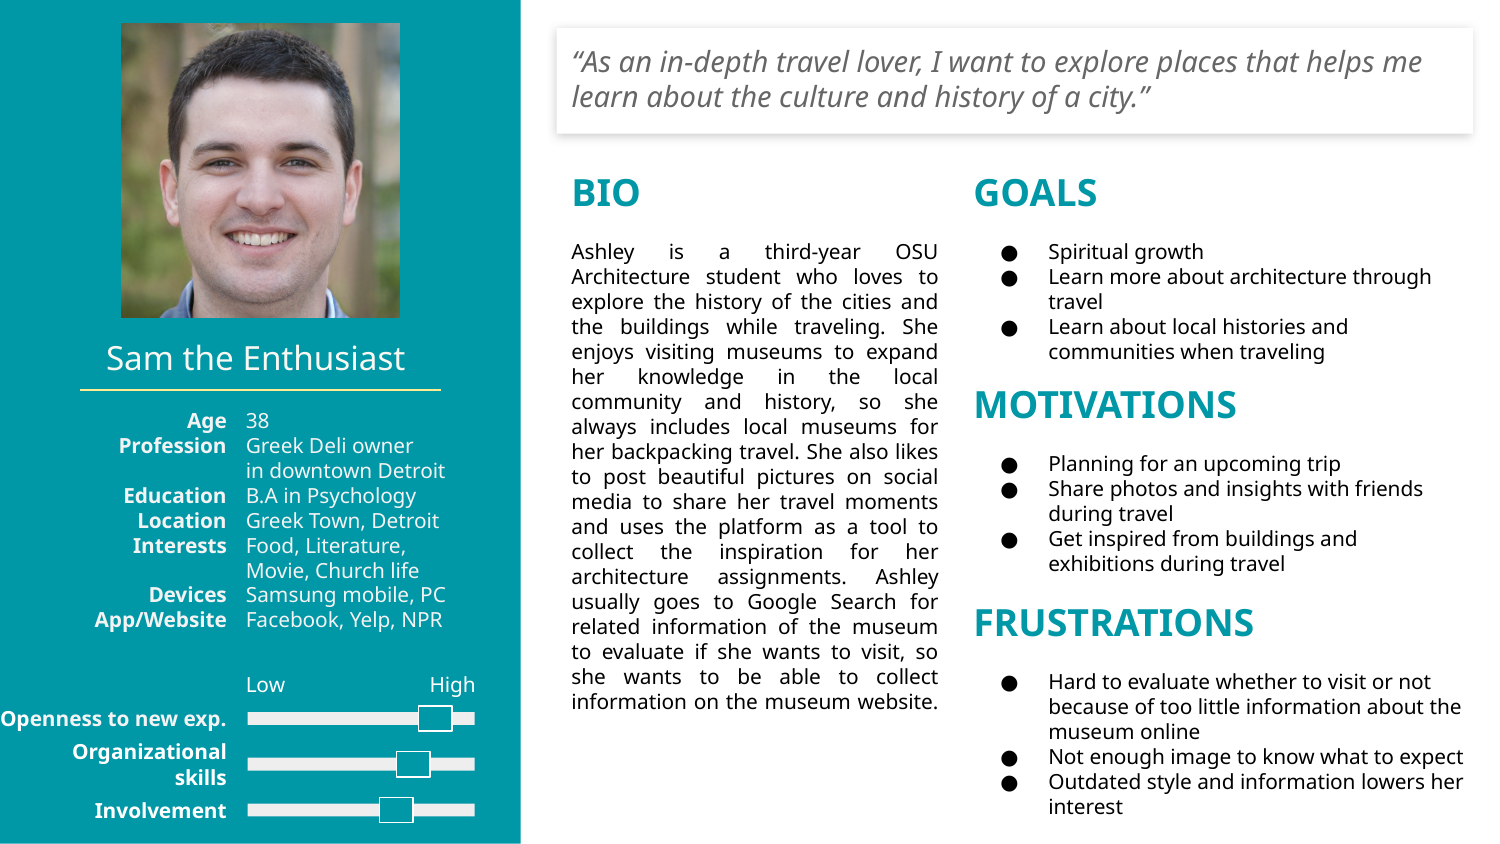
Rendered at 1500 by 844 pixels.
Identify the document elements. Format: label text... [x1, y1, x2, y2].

text_box Low [230, 656, 311, 694]
text_box “As an in-depth travel lover, I want to explore places that helps me learn about the culture and history of a city.” [556, 28, 1473, 134]
text_box BIO Ashley is a third-year OSU Architecture student who loves to explore the history of the cities and the buildings while traveling. She enjoys visiting museums to expand her knowledge in the local community and history, so she always includes local museums for her backpacking travel. She also likes to post beautiful pictures on social media to share her travel moments and uses the platform as a tool to collect the inspiration for her architecture assignments. Ashley usually goes to Google Search for related information of the museum to evaluate if she wants to visit, so she wants to be able to collect information on the museum website. [556, 153, 954, 827]
text_box Age Profession Education Location Interests Devices App/Website [10, 392, 230, 659]
text_box FRUSTRATIONS Hard to evaluate whether to visit or not because of too little information about the museum online Not enough image to know what to expect Outdated style and information lowers her interest [958, 583, 1479, 819]
text_box 38 Greek Deli owner in downtown Detroit B.A in Psychology Greek Town, Detroit Food, Literature, Movie, Church life Samsung mobile, PC Facebook, Yelp, NPR [230, 392, 475, 659]
text_box [0, 0, 521, 844]
text_box Sam the Enthusiast [49, 322, 472, 381]
text_box GOALS Spiritual growth Learn more about architecture through travel Learn about local histories and communities when traveling [958, 153, 1479, 389]
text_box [10, 793, 475, 827]
picture [120, 23, 400, 318]
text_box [0, 701, 475, 736]
text_box High [402, 656, 503, 694]
text_box MOTIVATIONS Planning for an upcoming trip Share photos and insights with friends during travel Get inspired from buildings and exhibitions during travel [958, 389, 1479, 583]
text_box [10, 747, 475, 781]
